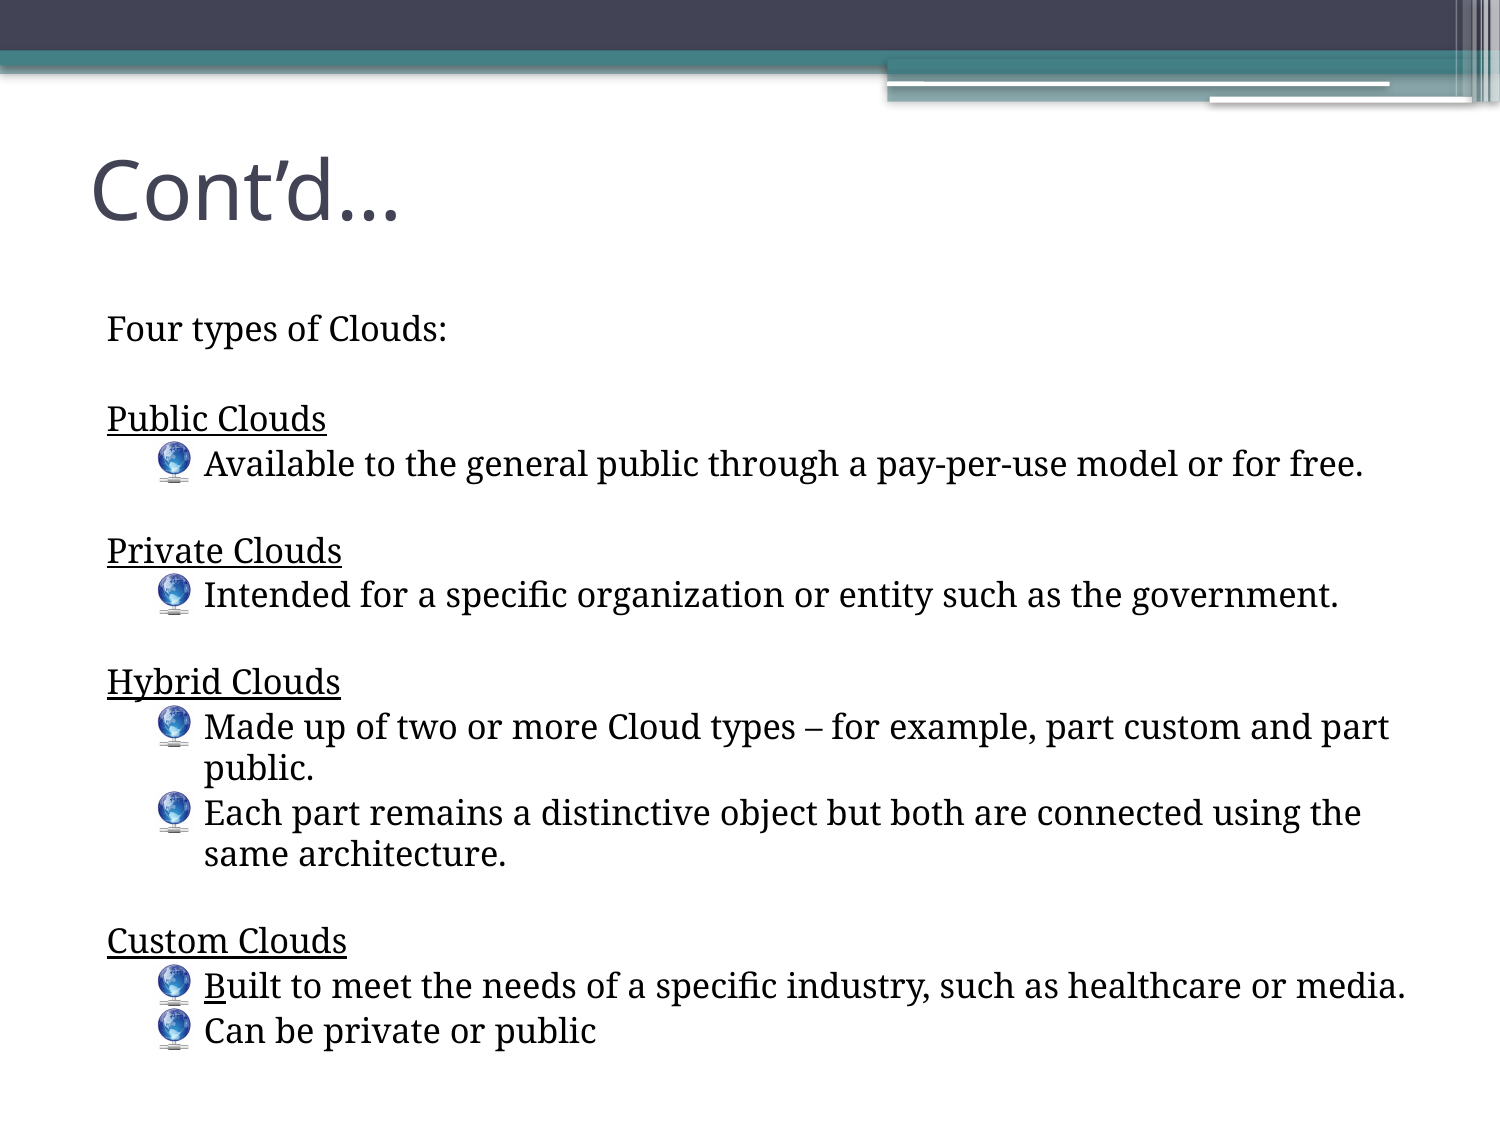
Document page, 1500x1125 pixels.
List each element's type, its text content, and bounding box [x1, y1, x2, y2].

picture [153, 1008, 195, 1050]
picture [153, 441, 195, 483]
picture [153, 705, 195, 747]
picture [153, 964, 195, 1006]
picture [153, 573, 195, 615]
list Four types of Clouds: Public Clouds Available to the general public through a pay-per-use model or for free. Private Clouds Intended for a specific organization or entity such as the government. Hybrid Clouds Made up of two or more Cloud types – for example, part custom and part public. Each part remains a distinctive object but both are connected using the same architecture. Custom Clouds Built to meet the needs of a specific industry, such as healthcare or media. Can be private or public [75, 299, 1425, 1079]
title Cont’d… [75, 99, 1425, 275]
picture [153, 791, 195, 833]
